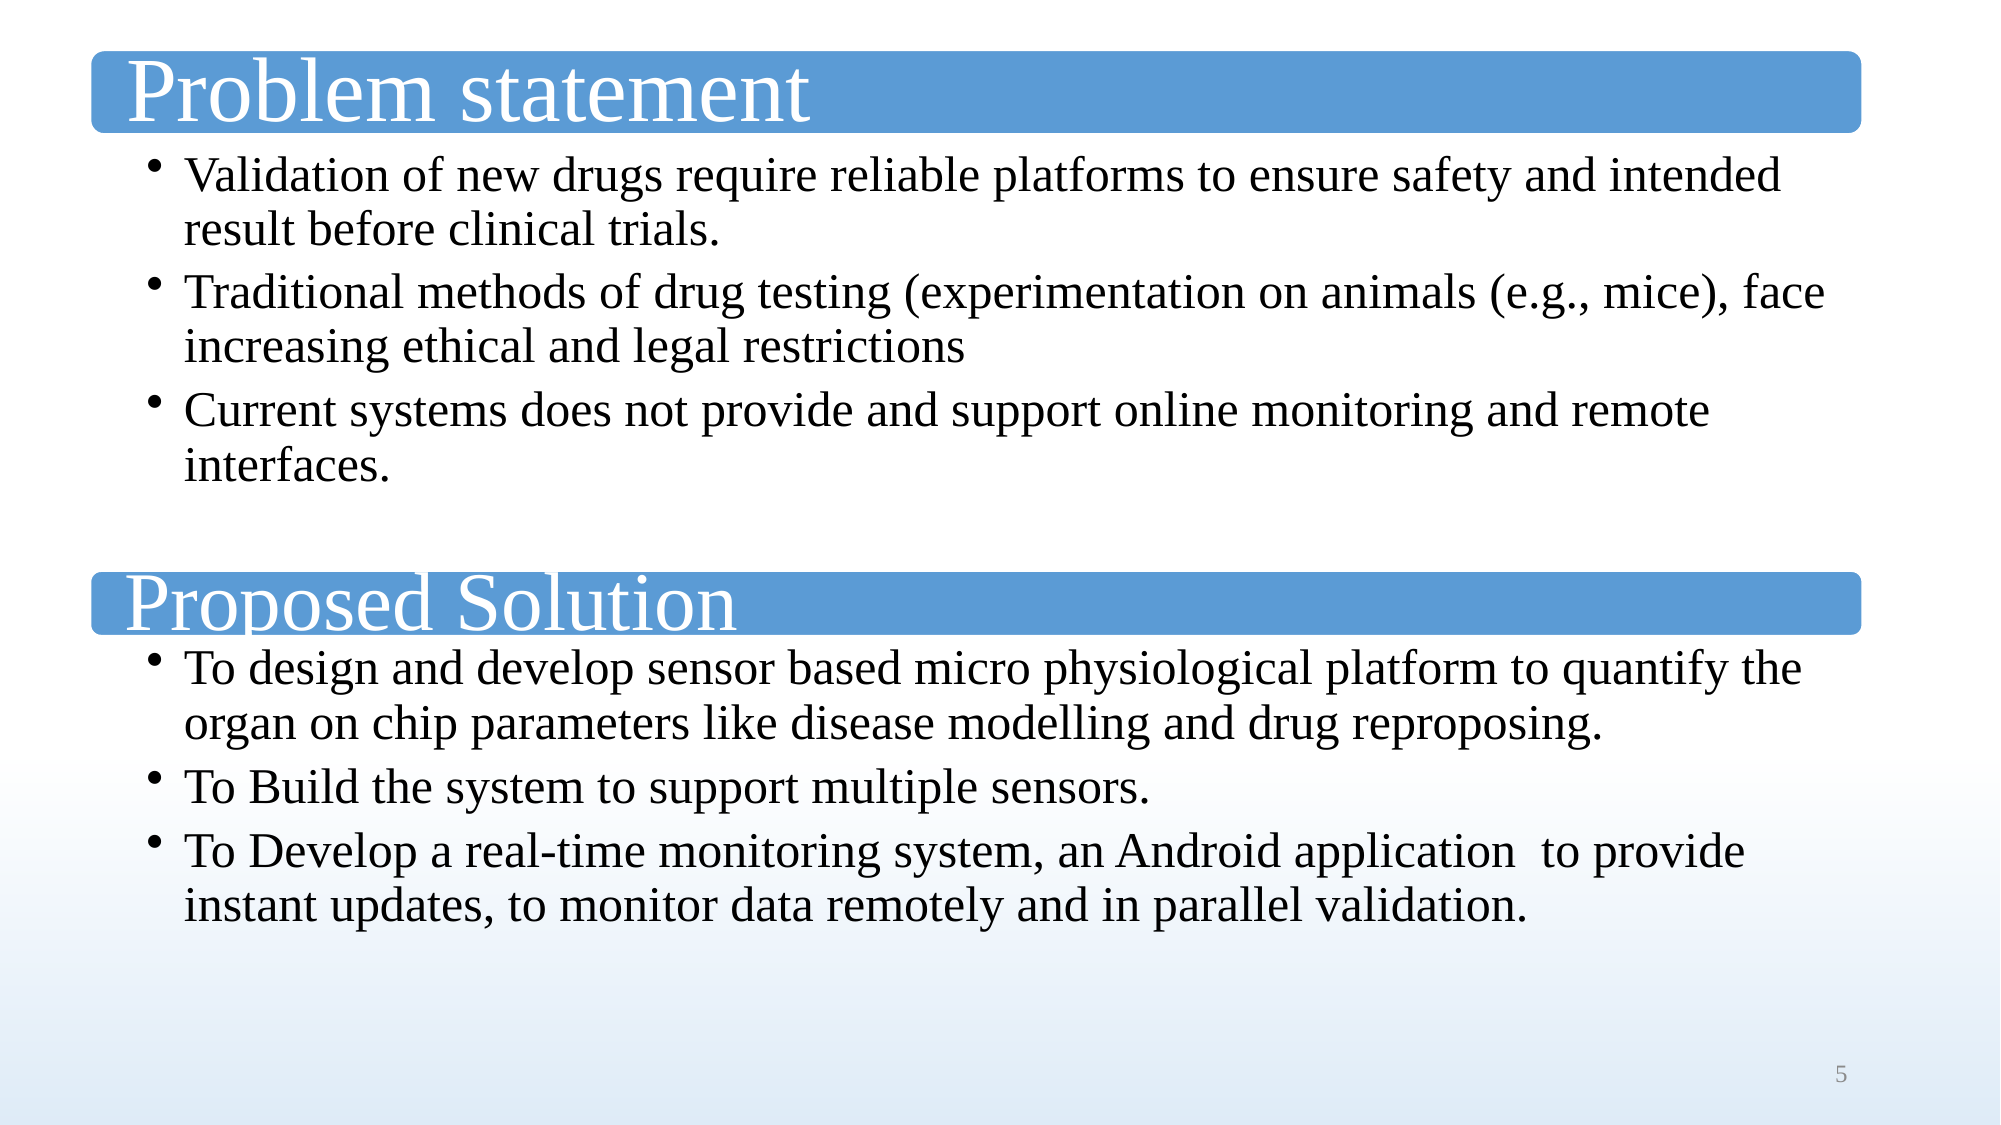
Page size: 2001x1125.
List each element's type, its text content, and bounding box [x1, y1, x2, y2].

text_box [90, 50, 1863, 1023]
slide_number 5 [1412, 1042, 1863, 1103]
